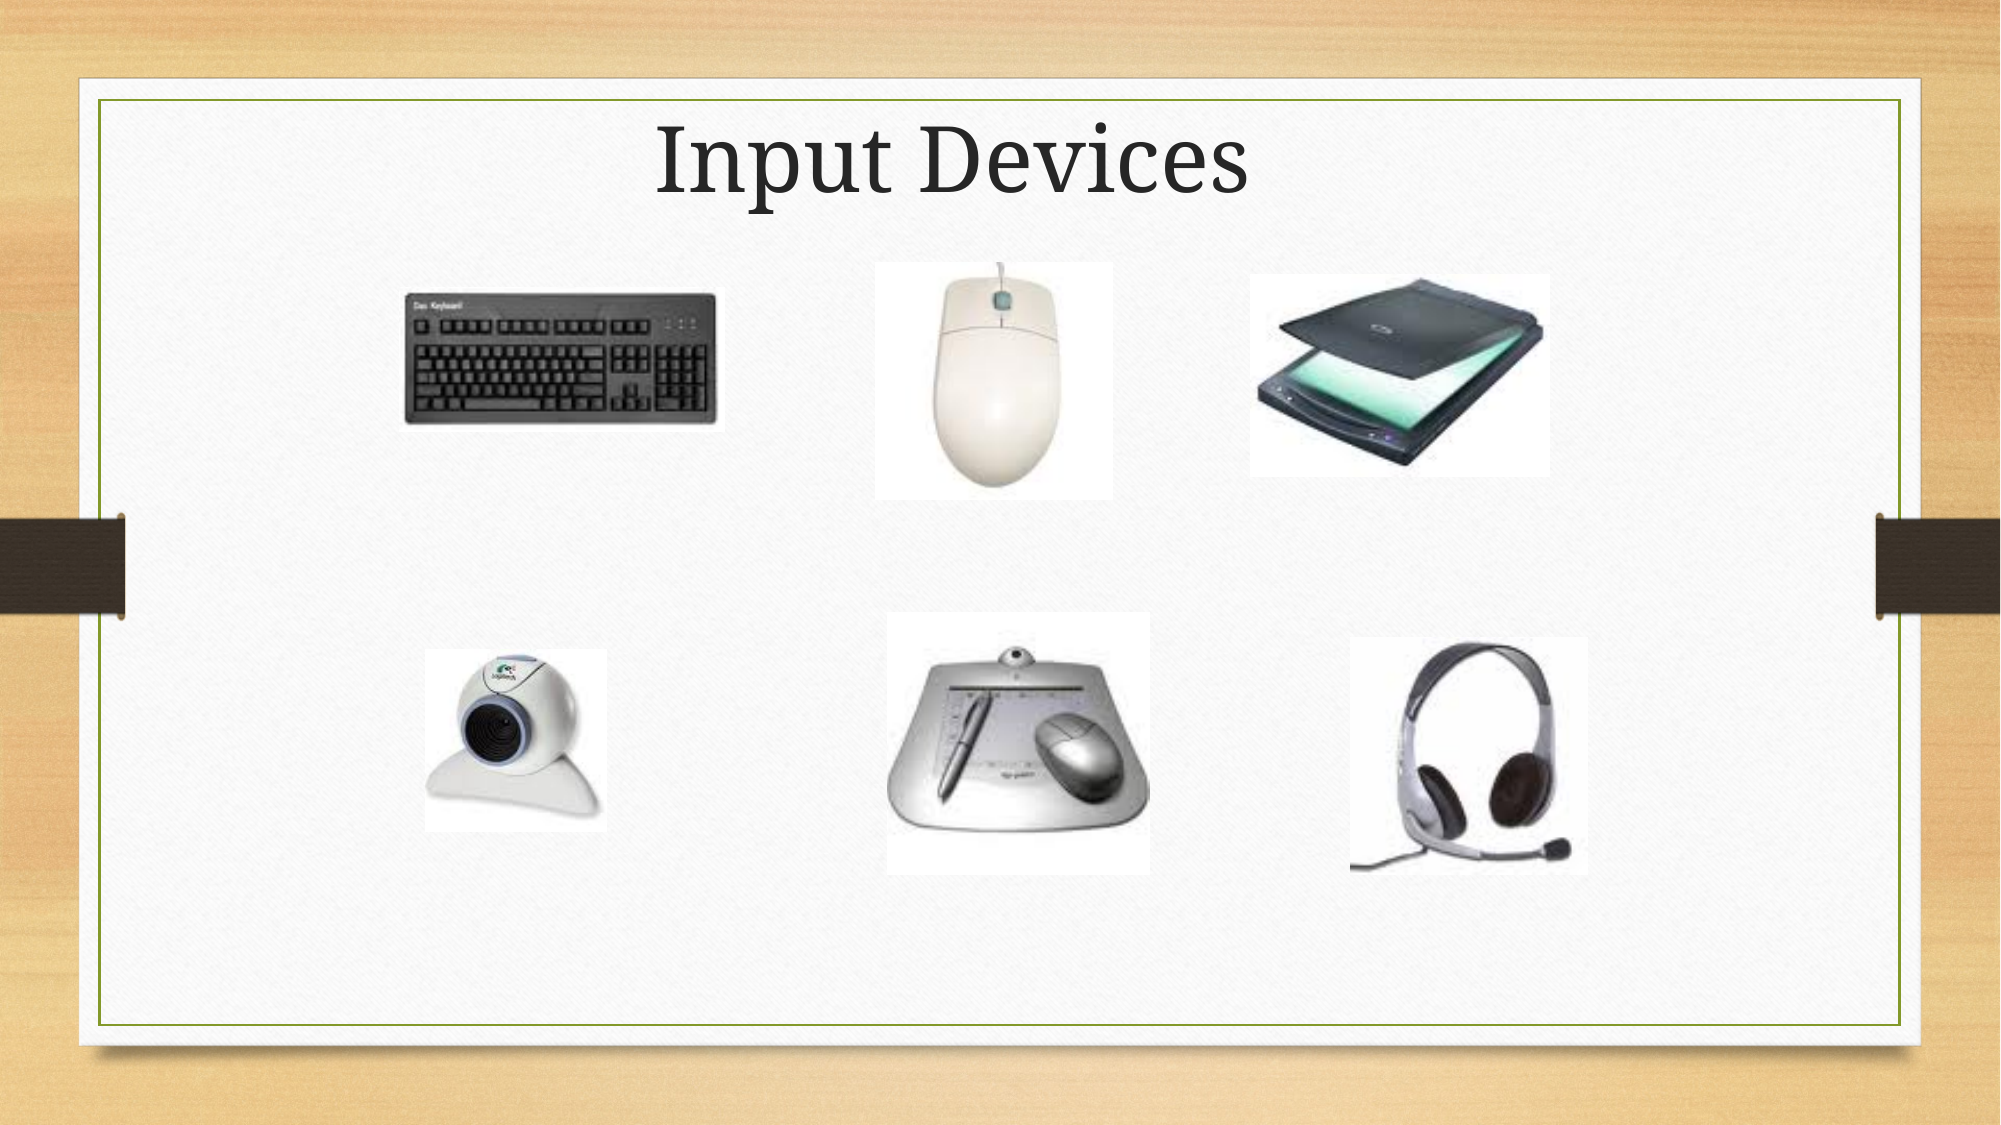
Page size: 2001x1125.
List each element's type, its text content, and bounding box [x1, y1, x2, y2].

picture [0, 0, 2001, 1125]
title Input Devices [165, 48, 1741, 263]
